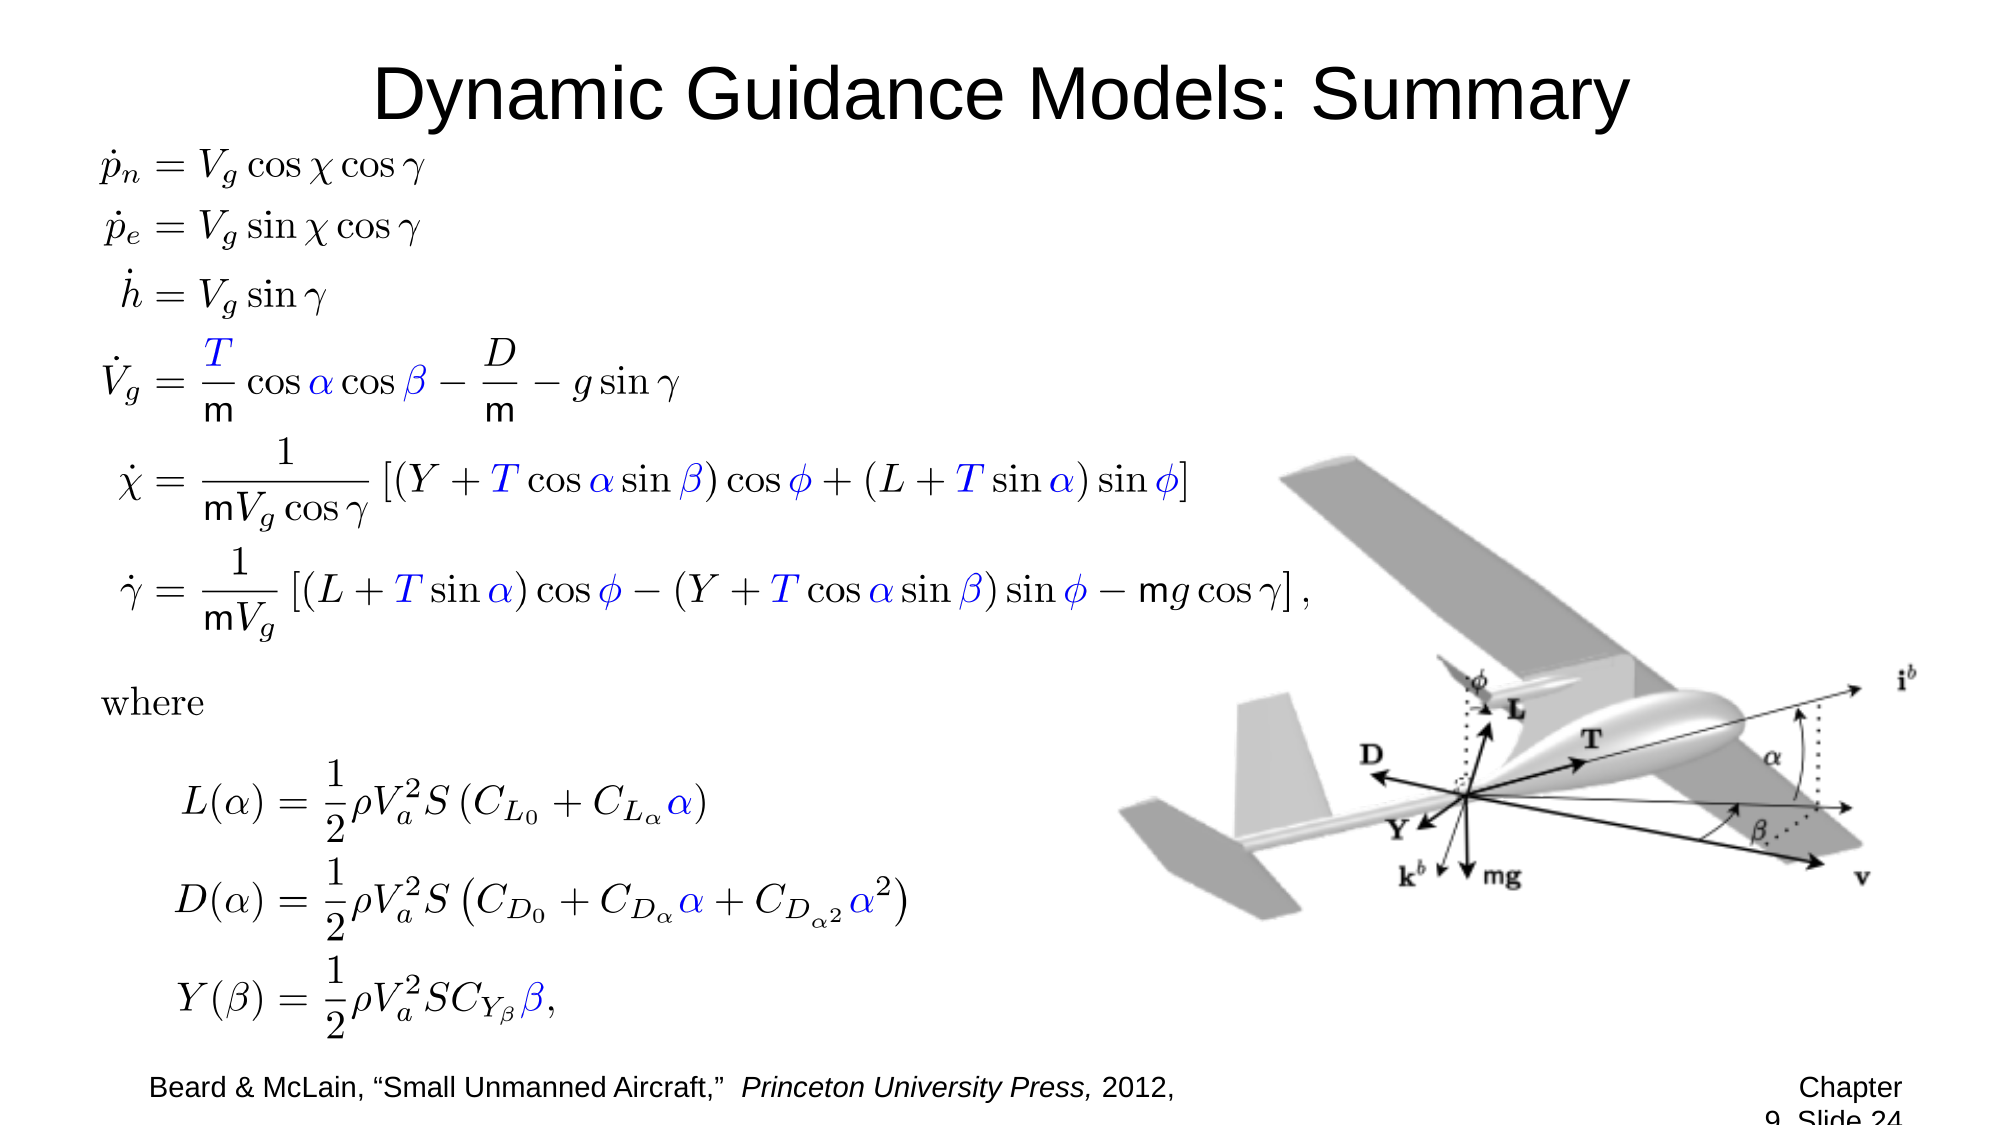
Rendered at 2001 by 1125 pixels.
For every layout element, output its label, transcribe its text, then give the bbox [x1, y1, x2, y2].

picture [97, 148, 2000, 1040]
title Dynamic Guidance Models: Summary [102, 30, 1903, 150]
